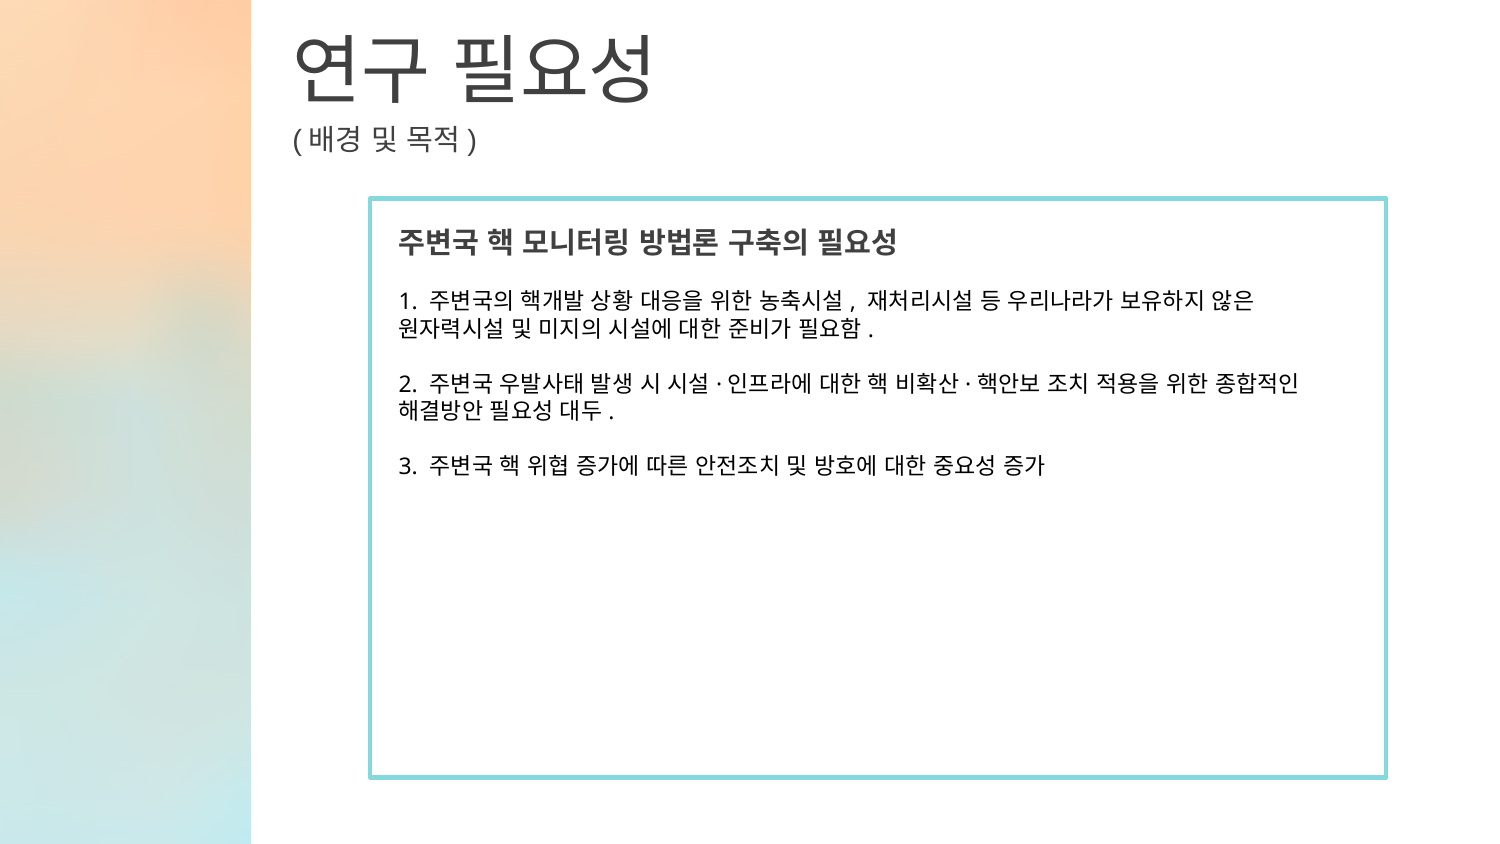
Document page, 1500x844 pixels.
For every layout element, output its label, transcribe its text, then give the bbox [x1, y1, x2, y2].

text_box 주변국 핵 모니터링 방법론 구축의 필요성 1. 주변국의 핵개발 상황 대응을 위한 농축시설, 재처리시설 등 우리나라가 보유하지 않은 원자력시설 및 미지의 시설에 대한 준비가 필요함. 2. 주변국 우발사태 발생 시 시설·인프라에 대한 핵 비확산·핵안보 조치 적용을 위한 종합적인 해결방안 필요성 대두. 3. 주변국 핵 위협 증가에 따른 안전조치 및 방호에 대한 중요성 증가 [383, 216, 1341, 559]
list (배경 및 목적) [277, 114, 1500, 162]
text_box [368, 196, 1388, 780]
list 연구 필요성 [277, 20, 1500, 114]
picture [0, 0, 1500, 844]
